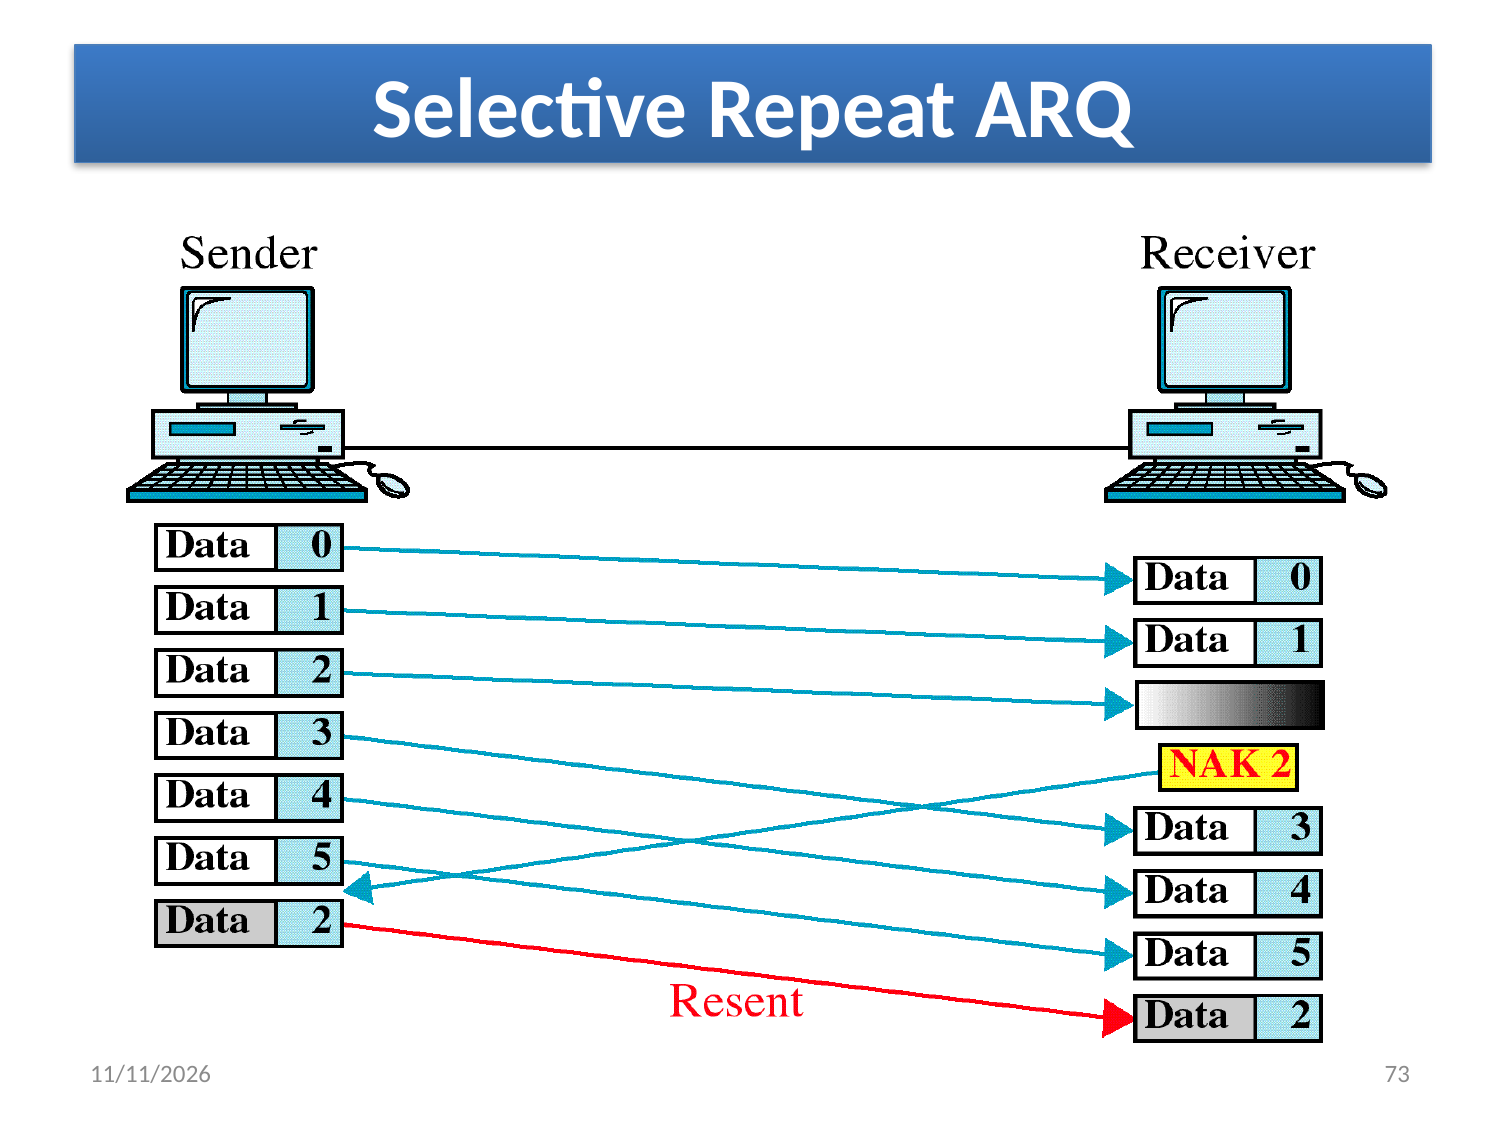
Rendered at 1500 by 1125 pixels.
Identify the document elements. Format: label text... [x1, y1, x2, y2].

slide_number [75, 1042, 425, 1103]
title Selective Repeat ARQ [74, 44, 1432, 163]
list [124, 224, 1388, 1043]
slide_number 73 [1074, 1042, 1425, 1103]
